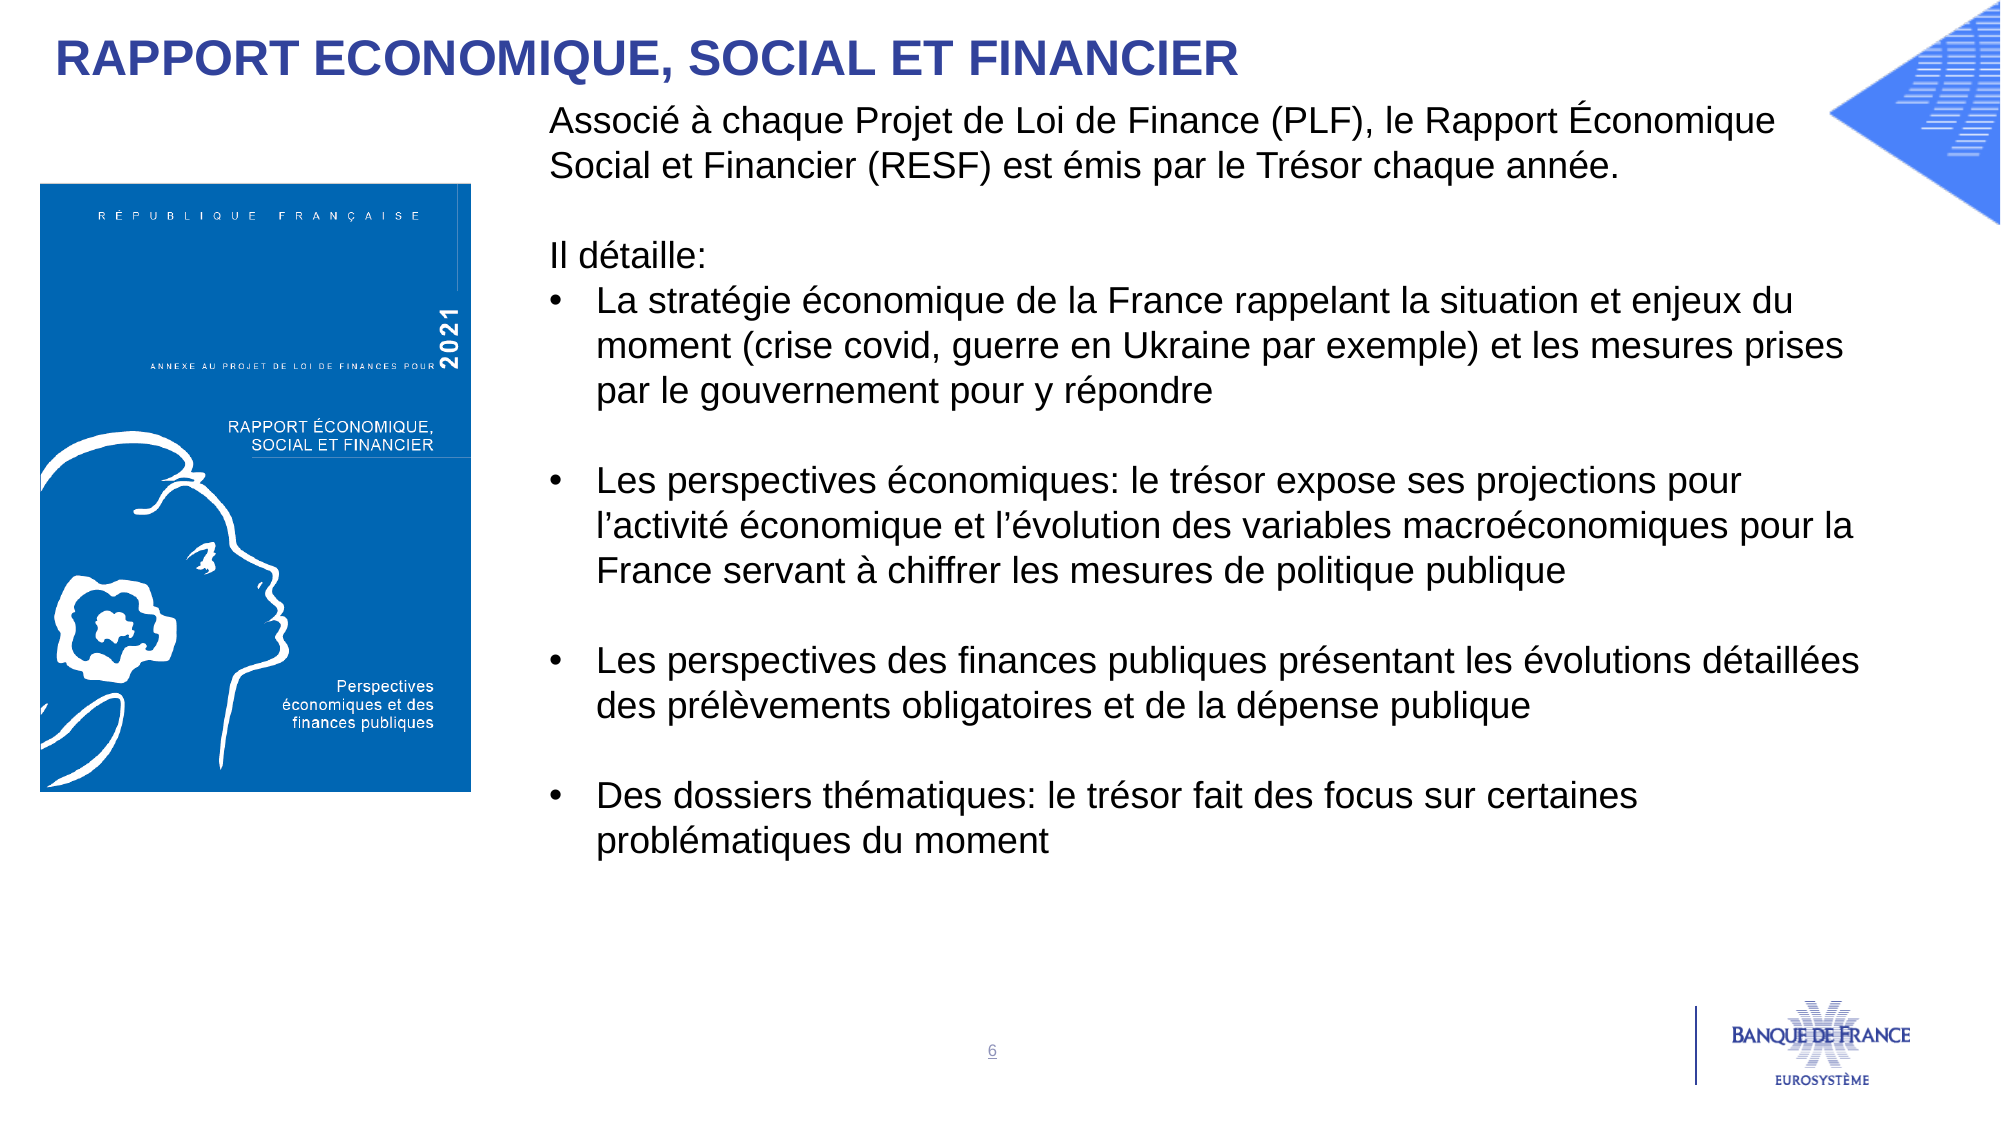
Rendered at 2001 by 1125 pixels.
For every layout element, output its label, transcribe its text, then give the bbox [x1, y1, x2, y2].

list RAPPORT ECONOMIQUE, SOCIAL et financier [40, 29, 1803, 90]
picture [1732, 1001, 1911, 1086]
slide_number 5 [967, 1019, 1033, 1080]
text_box Associé à chaque Projet de Loi de Finance (PLF), le Rapport Économique Social et Financier (RESF) est émis par le Trésor chaque année. Il détaille: La stratégie économique de la France rappelant la situation et enjeux du moment (crise covid, guerre en Ukraine par exemple) et les mesures prises par le gouvernement pour y répondre Les perspectives économiques: le trésor expose ses projections pour l’activité économique et l’évolution des variables macroéconomiques pour la France servant à chiffrer les mesures de politique publique Les perspectives des finances publiques présentant les évolutions détaillées des prélèvements obligatoires et de la dépense publique Des dossiers thématiques: le trésor fait des focus sur certaines problématiques du moment [534, 89, 1877, 959]
picture [40, 182, 471, 793]
